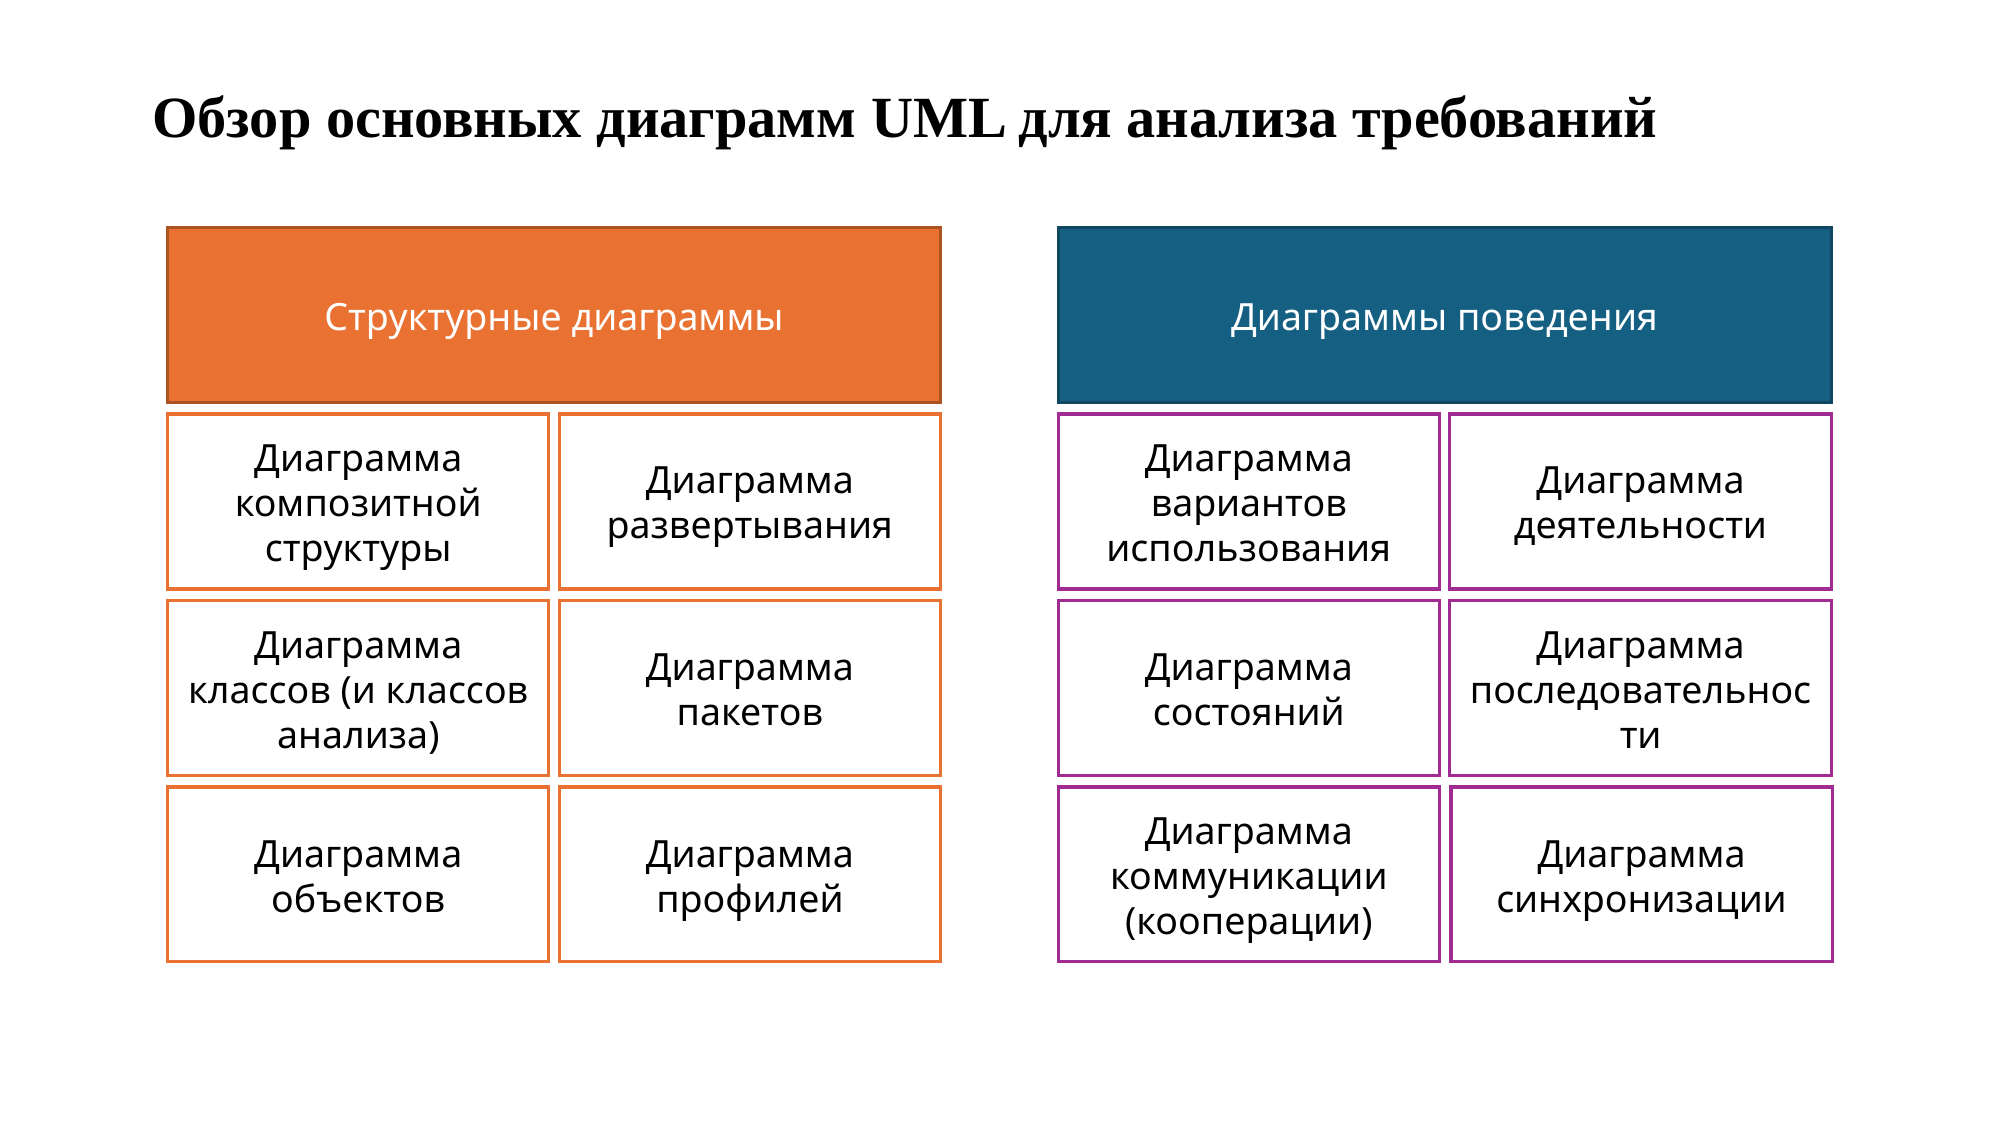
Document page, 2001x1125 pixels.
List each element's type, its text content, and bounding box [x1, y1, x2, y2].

text_box Структурные диаграммы [166, 226, 942, 404]
text_box Диаграмма профилей [558, 785, 942, 963]
text_box Диаграмма деятельности [1448, 412, 1833, 591]
text_box Диаграмма пакетов [558, 599, 942, 777]
title Обзор основных диаграмм UML для анализа требований [137, 10, 1863, 228]
text_box Диаграммы поведения [1057, 226, 1833, 404]
text_box Диаграмма синхронизации [1449, 785, 1834, 963]
text_box Диаграмма объектов [166, 785, 550, 963]
text_box Диаграмма композитной структуры [166, 412, 550, 591]
text_box Диаграмма вариантов использования [1057, 412, 1441, 591]
text_box Диаграмма коммуникации (кооперации) [1057, 785, 1441, 963]
text_box Диаграмма классов (и классов анализа) [166, 599, 550, 777]
text_box Диаграмма состояний [1057, 599, 1441, 777]
text_box Диаграмма развертывания [558, 412, 942, 591]
text_box Диаграмма последовательности [1448, 599, 1833, 777]
